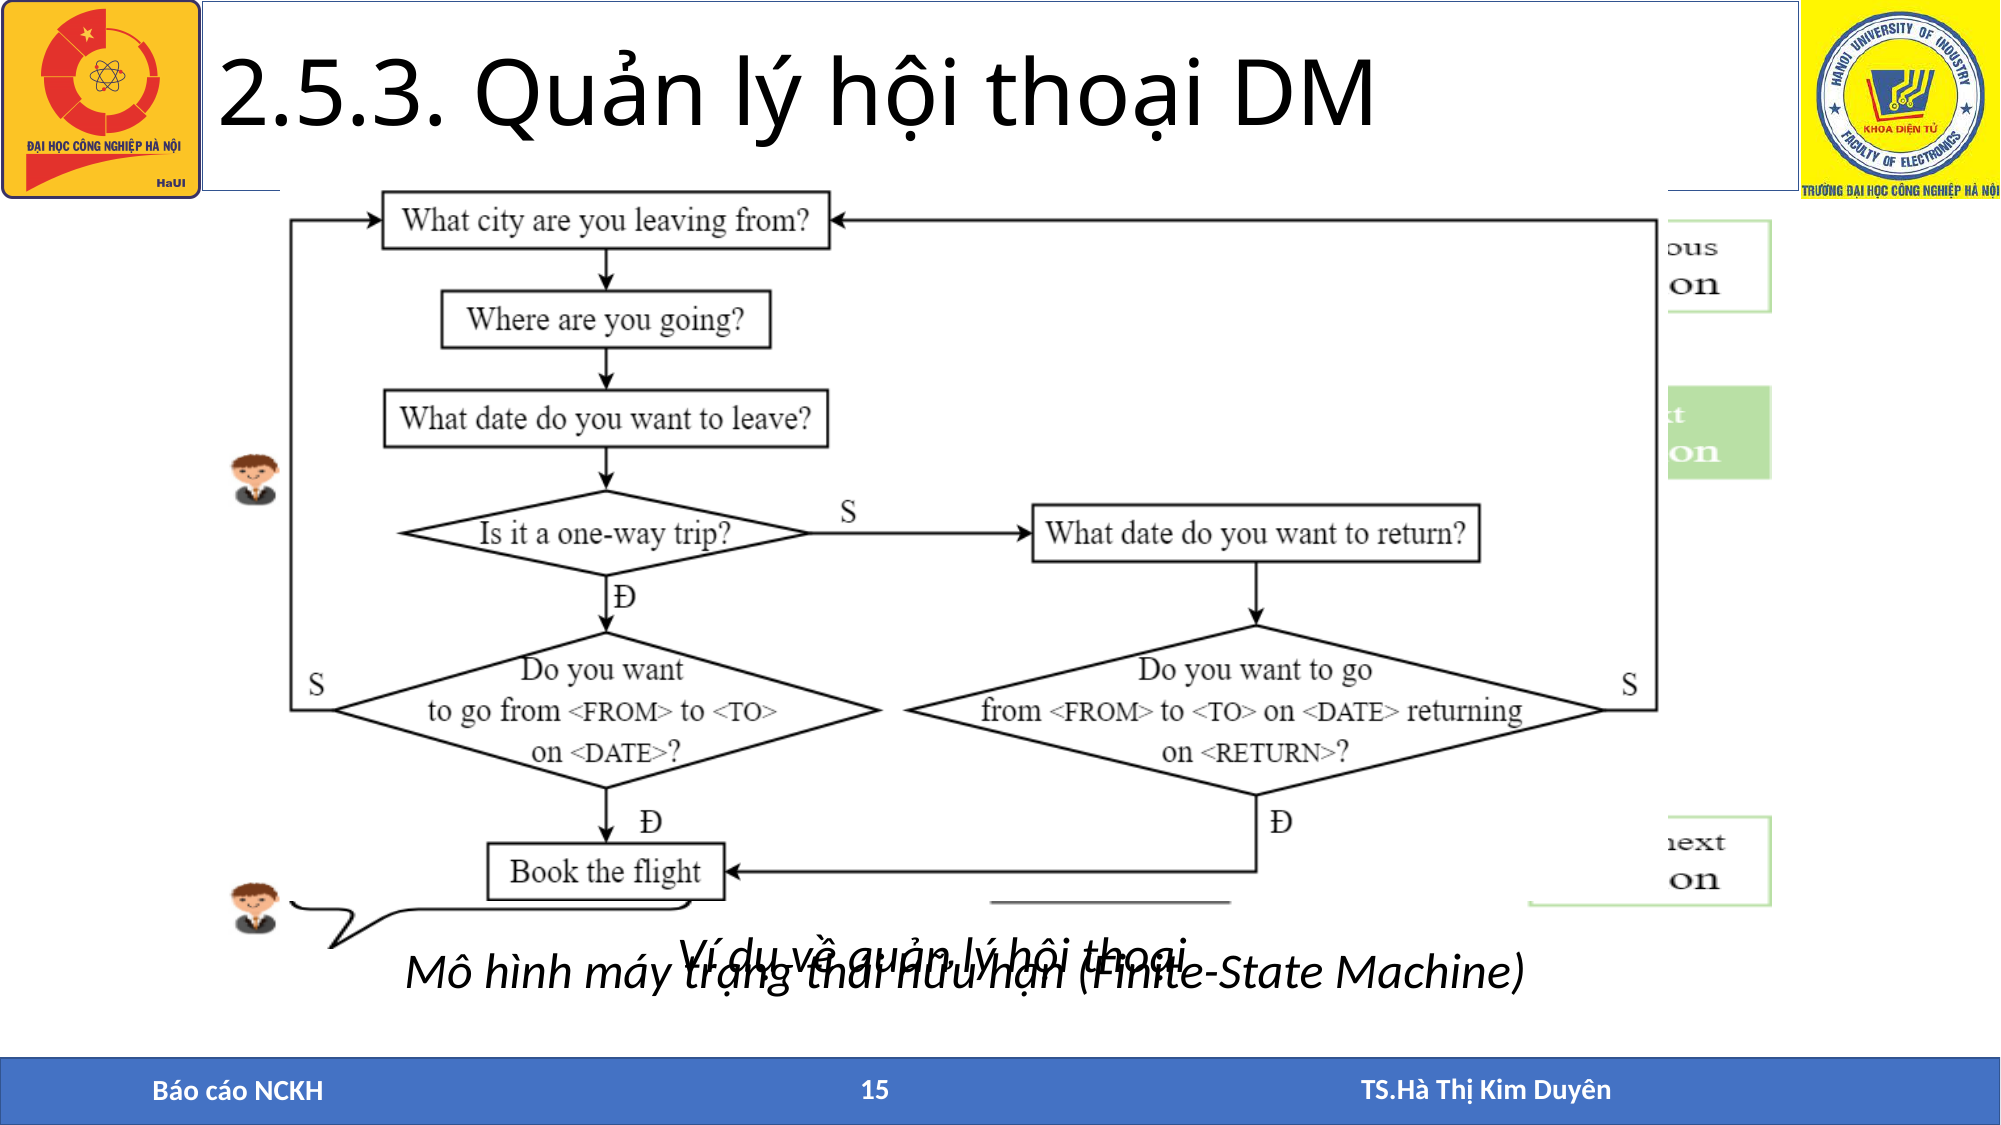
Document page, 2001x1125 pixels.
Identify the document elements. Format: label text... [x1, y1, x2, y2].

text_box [1720, 219, 1772, 991]
picture [1801, 0, 2000, 199]
slide_number 15 [648, 1058, 1101, 1118]
picture [1, 0, 201, 199]
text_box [228, 219, 280, 991]
title 2.5.3. Quản lý hội thoại DM [202, 1, 1799, 191]
slide_number Báo cáo NCKH [137, 1058, 639, 1121]
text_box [280, 190, 1720, 1008]
footer TS.Hà Thị Kim Duyên [1110, 1058, 1863, 1118]
